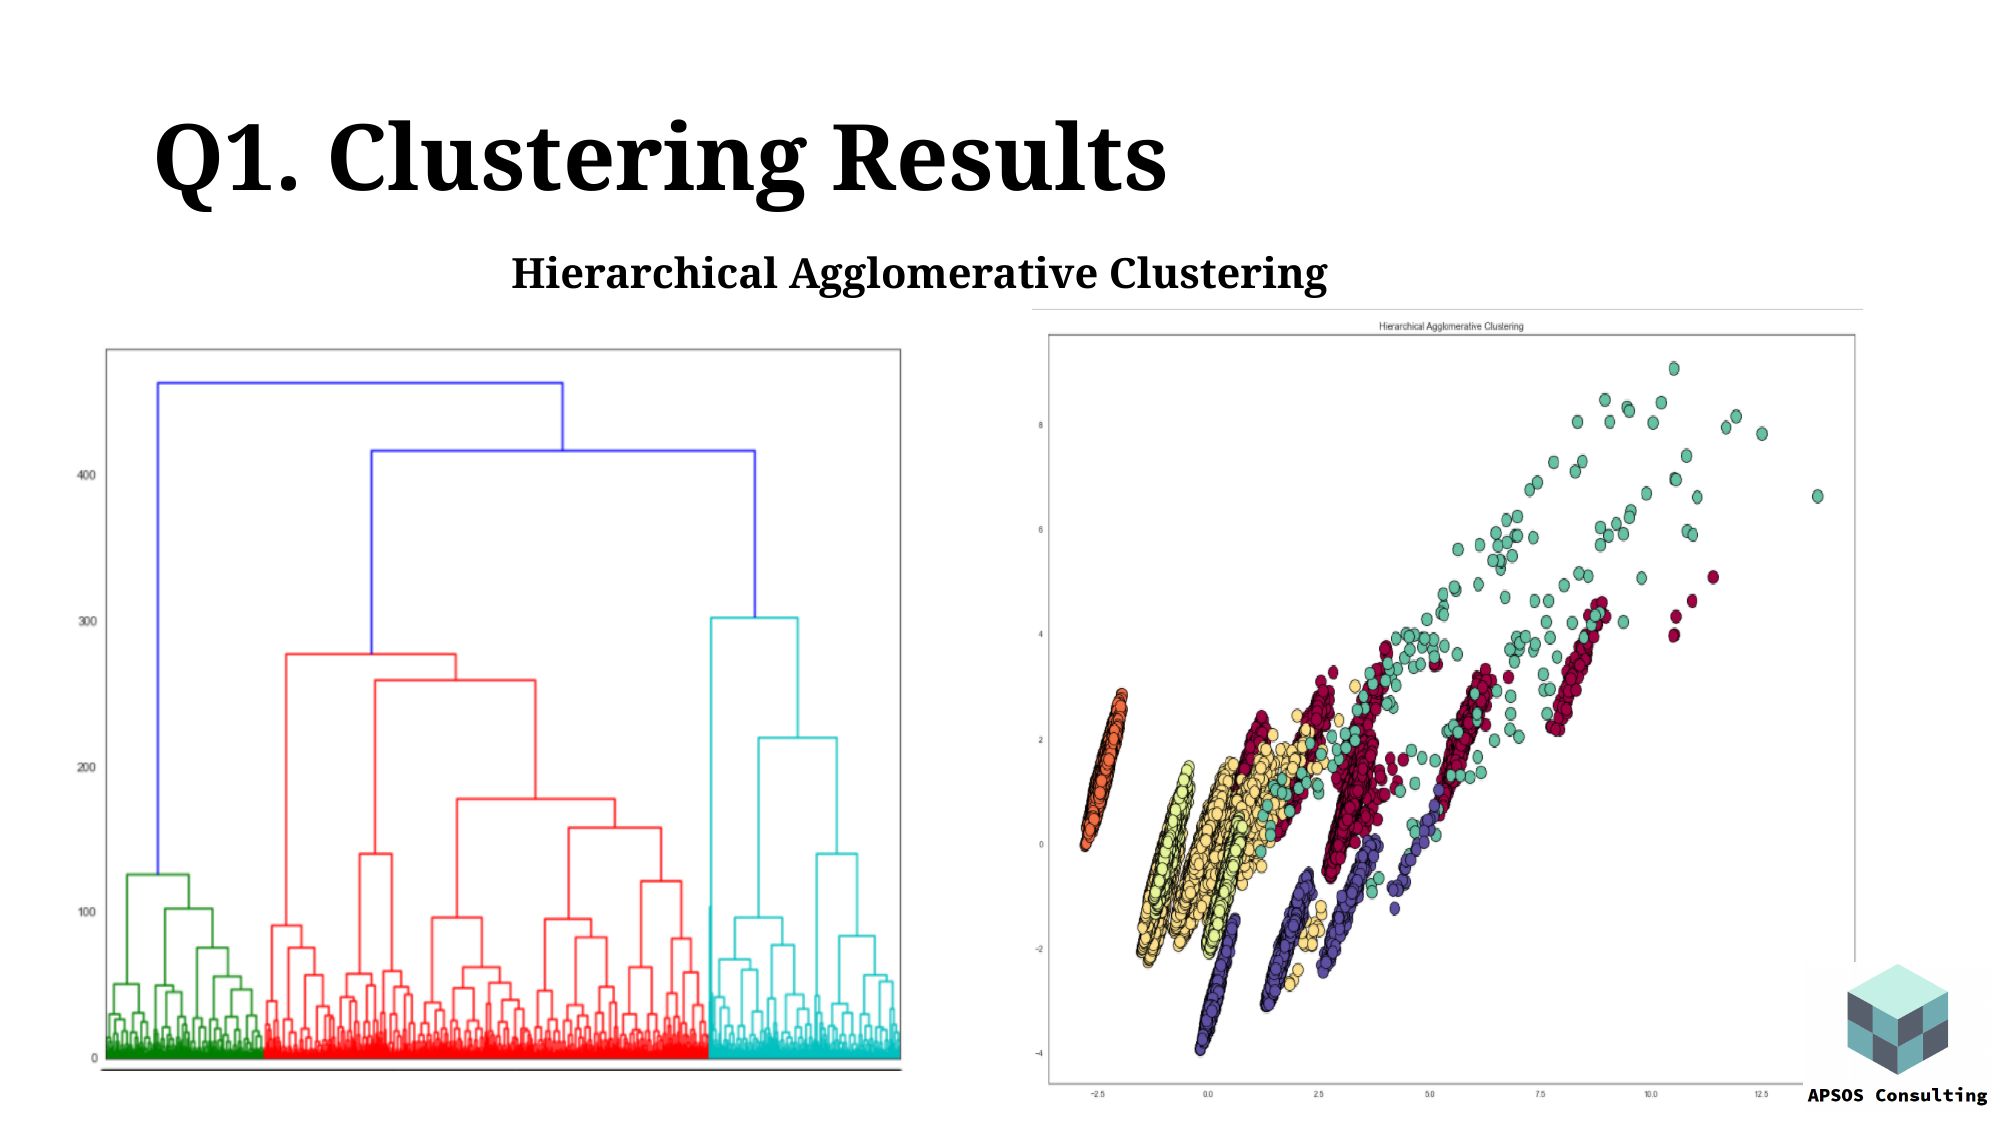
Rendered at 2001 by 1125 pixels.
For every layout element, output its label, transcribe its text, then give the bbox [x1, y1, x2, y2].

text_box Hierarchical Agglomerative Clustering [81, 231, 1759, 295]
picture [40, 343, 926, 1071]
title Q1. Clustering Results [137, 51, 1863, 270]
picture [1032, 308, 1991, 1113]
